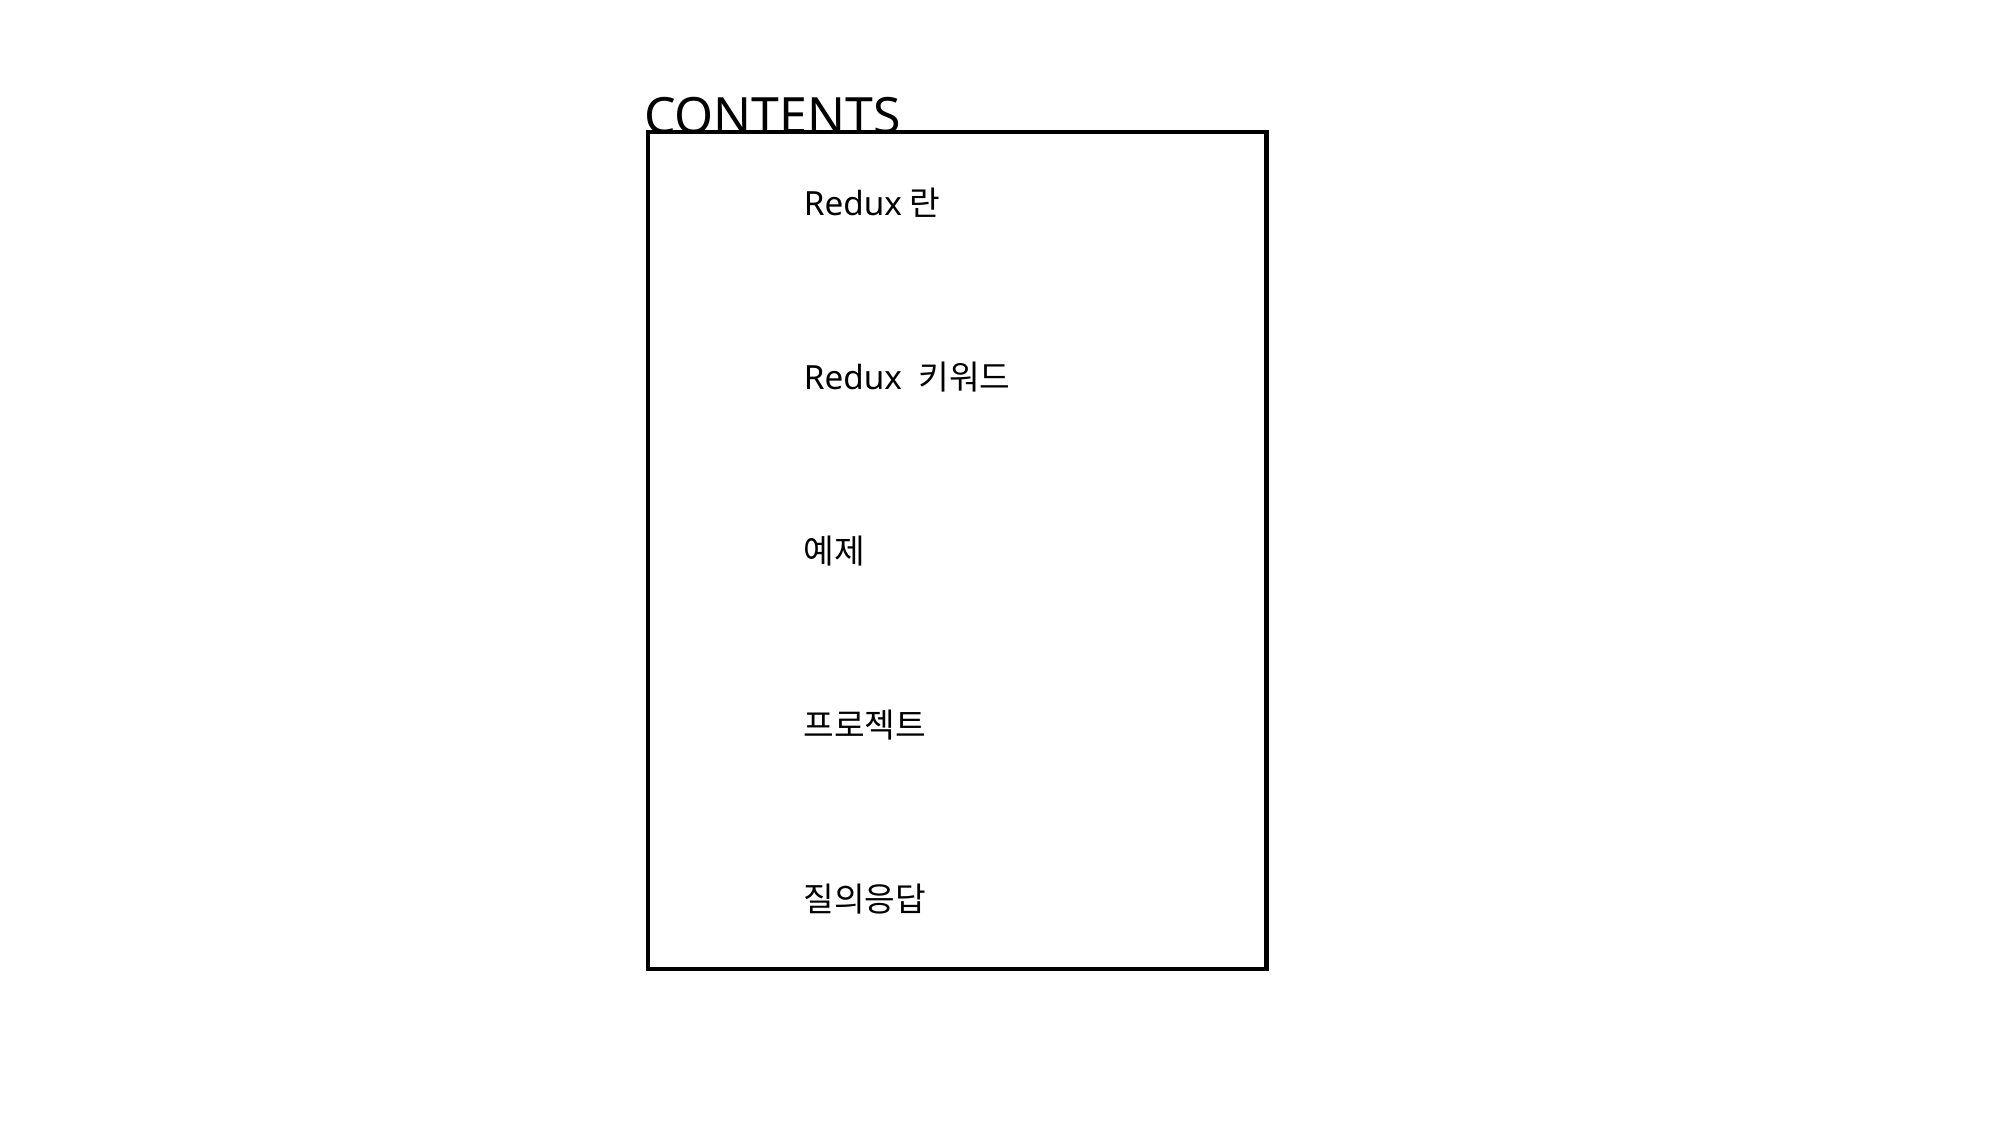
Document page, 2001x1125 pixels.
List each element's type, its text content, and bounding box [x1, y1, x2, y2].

text_box Redux란 [789, 174, 1141, 230]
text_box 예제 [789, 522, 1141, 578]
text_box 질의응답 [789, 870, 1141, 926]
text_box CONTENTS [629, 76, 950, 151]
text_box 프로젝트 [789, 696, 1141, 752]
text_box Redux 키워드 [789, 348, 1141, 404]
text_box [647, 131, 1268, 970]
